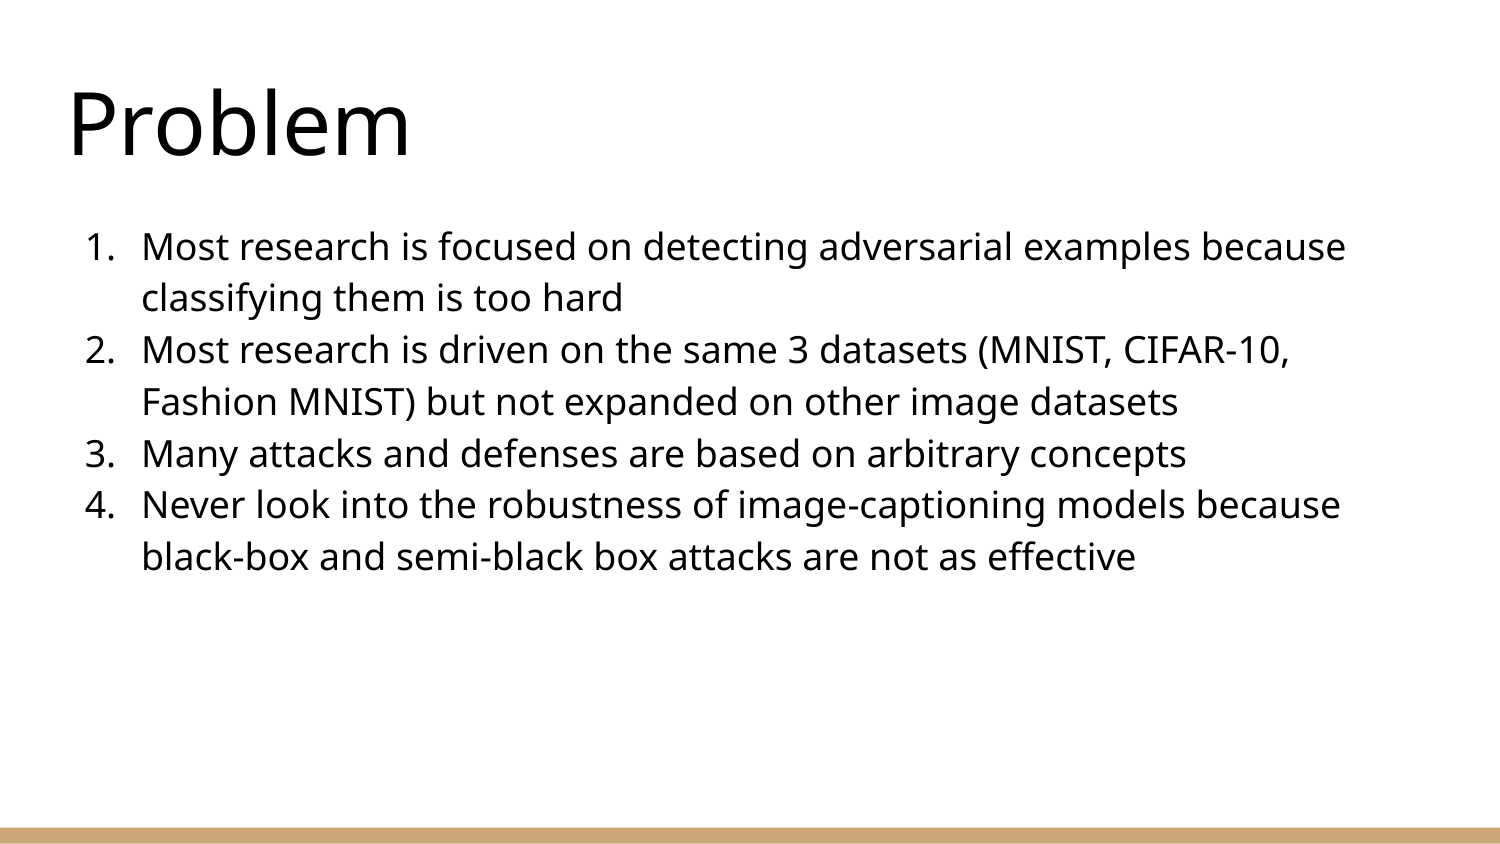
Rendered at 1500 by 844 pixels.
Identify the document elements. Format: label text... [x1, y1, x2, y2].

list Most research is focused on detecting adversarial examples because classifying them is too hard Most research is driven on the same 3 datasets (MNIST, CIFAR-10, Fashion MNIST) but not expanded on other image datasets Many attacks and defenses are based on arbitrary concepts Never look into the robustness of image-captioning models because black-box and semi-black box attacks are not as effective [51, 200, 1449, 752]
title Problem [51, 51, 1449, 189]
